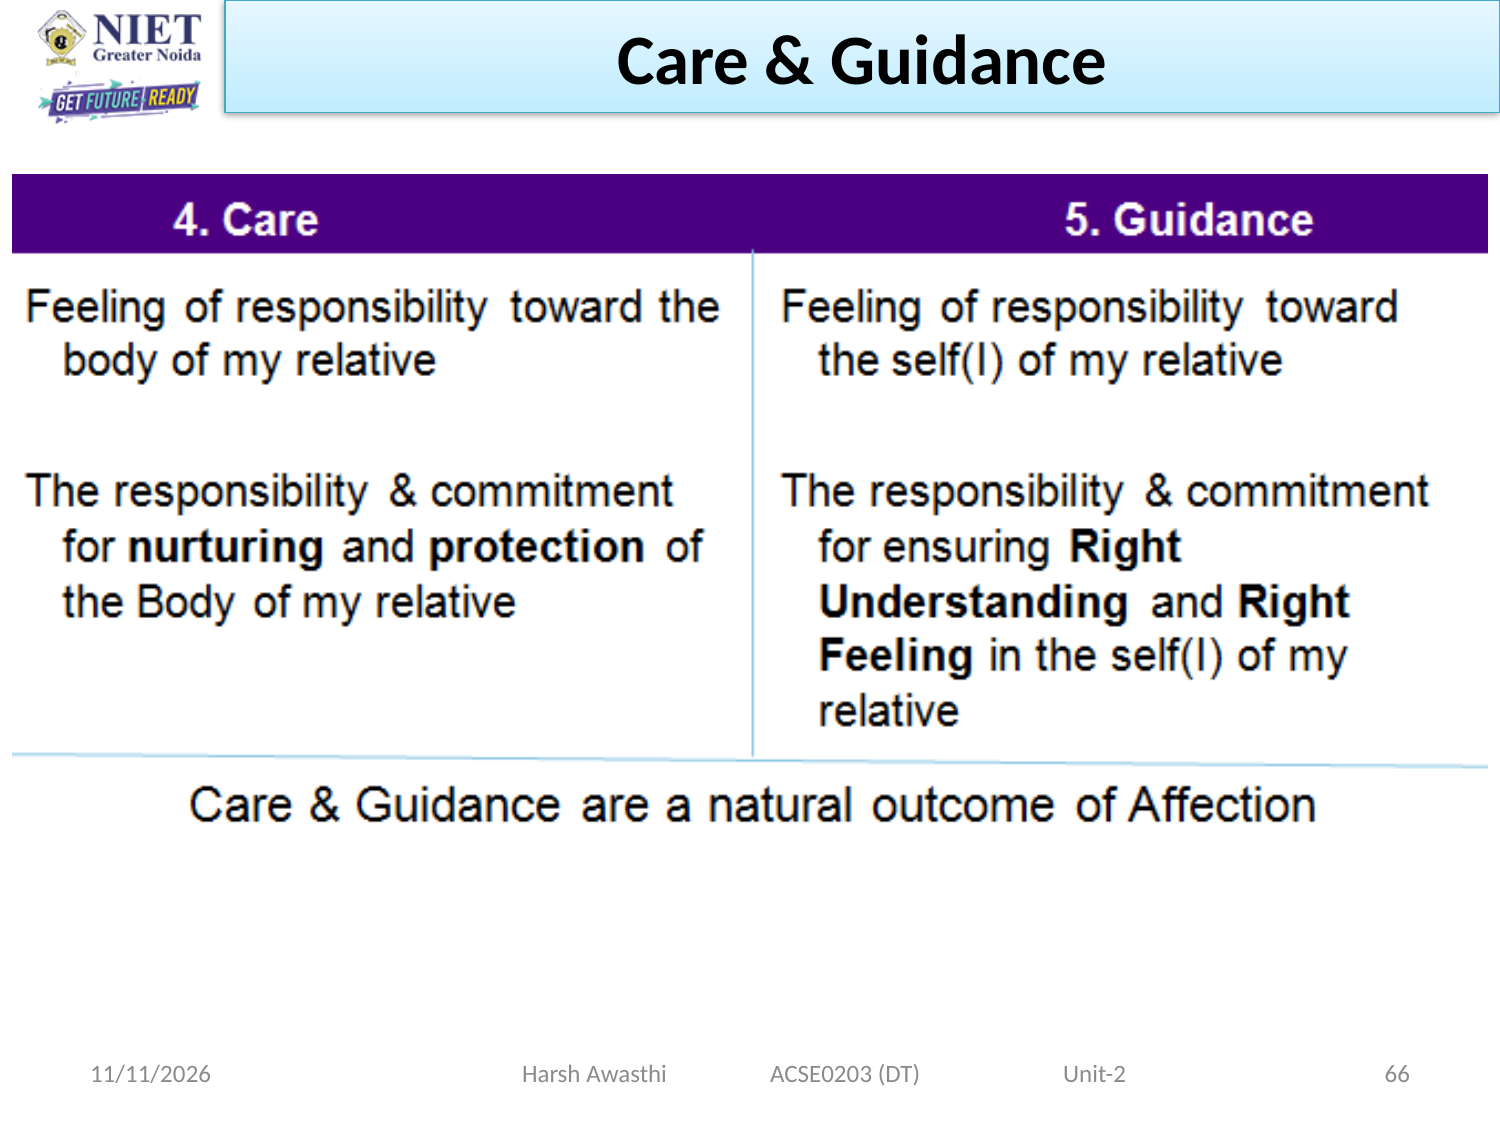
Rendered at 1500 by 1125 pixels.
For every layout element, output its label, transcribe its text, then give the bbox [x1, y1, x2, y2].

text_box Care & Guidance [238, 0, 1500, 113]
slide_number 66 [1074, 1042, 1425, 1103]
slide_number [75, 1042, 412, 1103]
picture [0, 0, 238, 135]
footer Harsh Awasthi ACSE0203 (DT) Unit-2 [412, 1042, 1074, 1103]
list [12, 174, 1488, 860]
